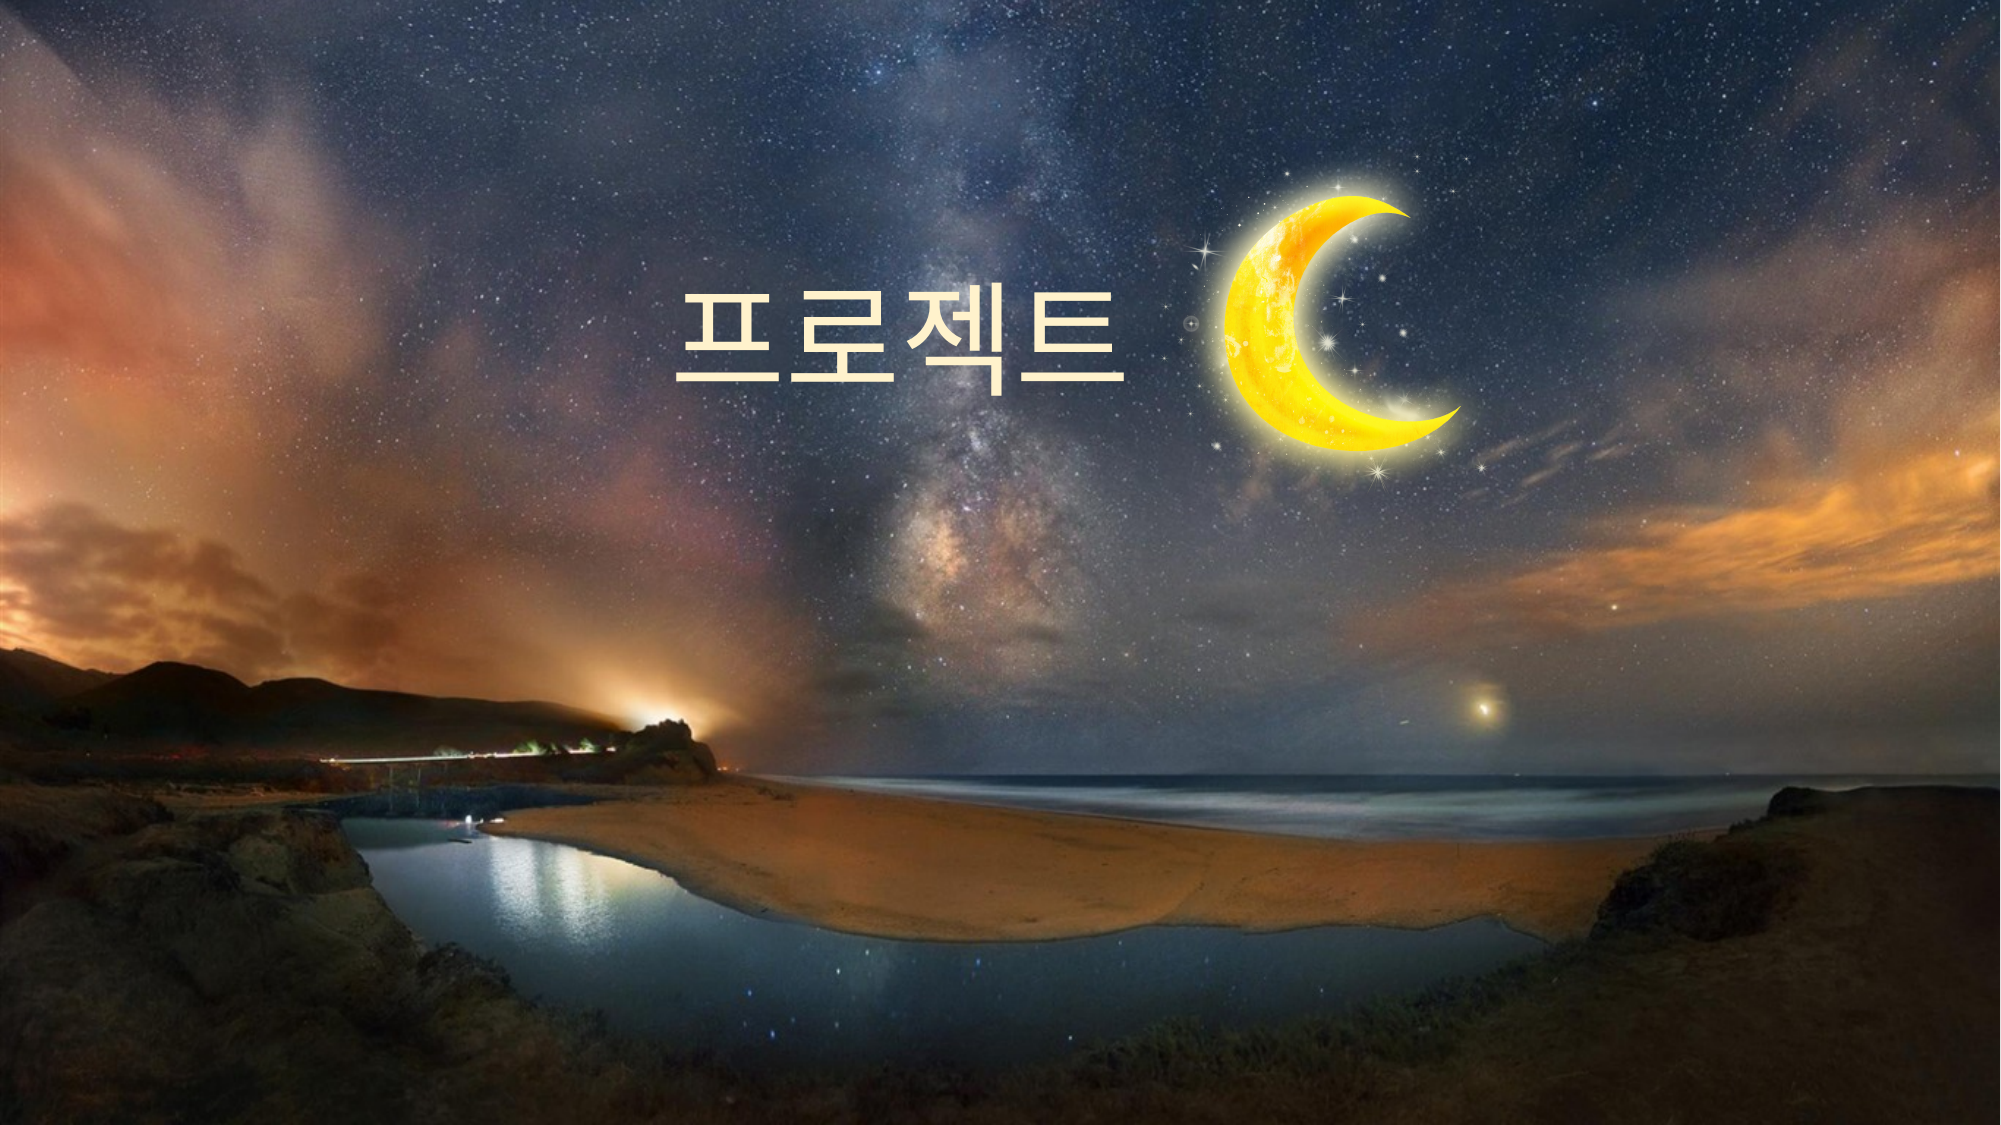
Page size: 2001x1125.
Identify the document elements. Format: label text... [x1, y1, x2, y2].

picture [0, 0, 2001, 1125]
title 프로젝트 [556, 270, 1156, 422]
